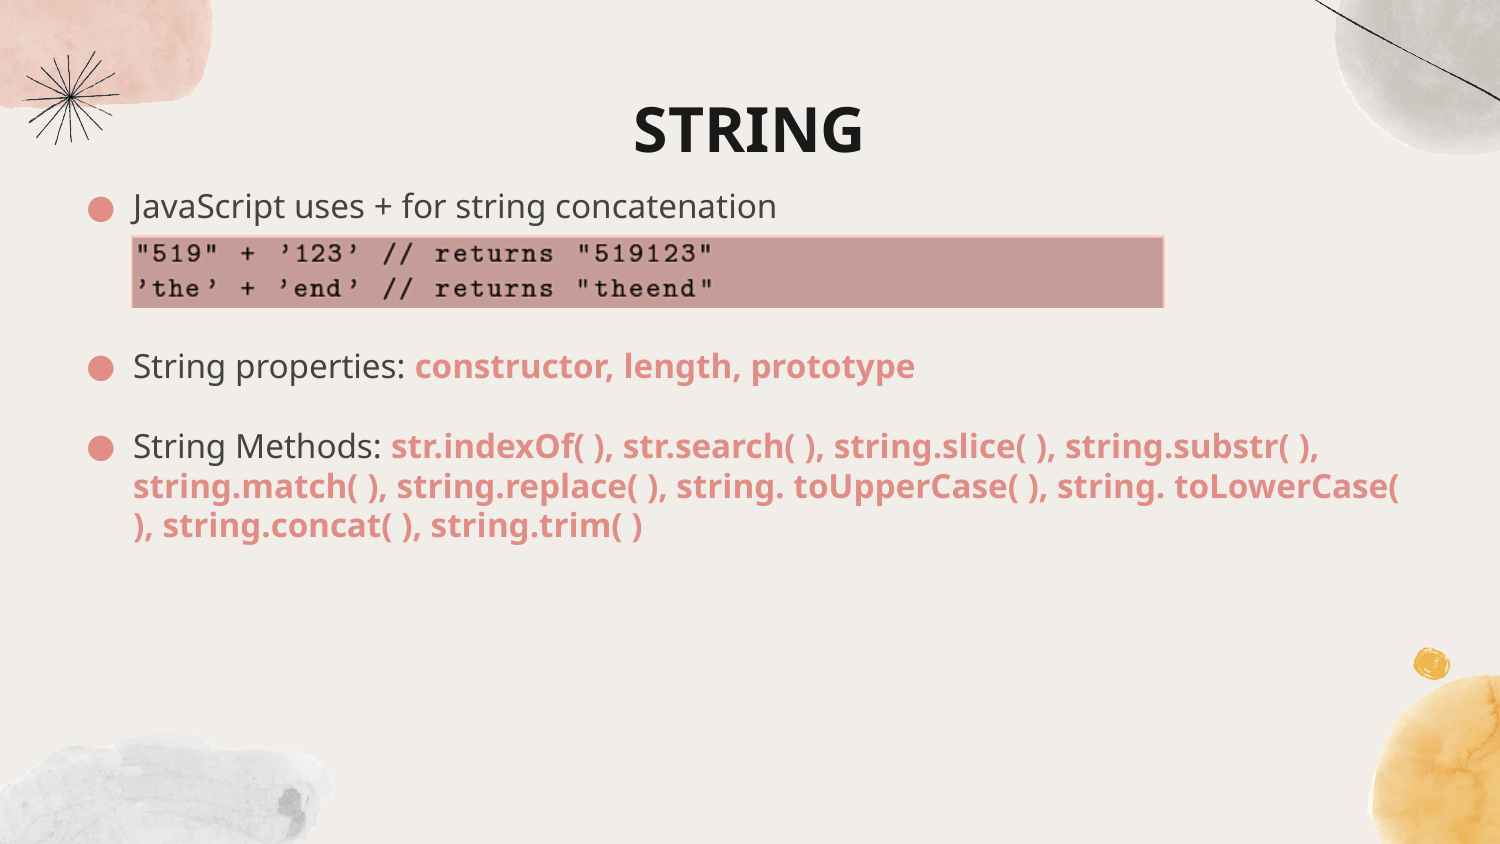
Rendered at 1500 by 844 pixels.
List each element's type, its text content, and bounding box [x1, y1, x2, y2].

picture [0, 0, 217, 167]
title STRING [186, 87, 1314, 167]
picture [131, 235, 1165, 309]
picture [0, 578, 383, 844]
picture [1295, 0, 1500, 184]
list JavaScript uses + for string concatenation String properties: constructor, length, prototype String Methods: str.indexOf( ), str.search( ), string.slice( ), string.substr( ), string.match( ), string.replace( ), string. toUpperCase( ), string. toLowerCase( ), string.concat( ), string.trim( ) [71, 170, 1425, 741]
picture [1339, 614, 1500, 844]
